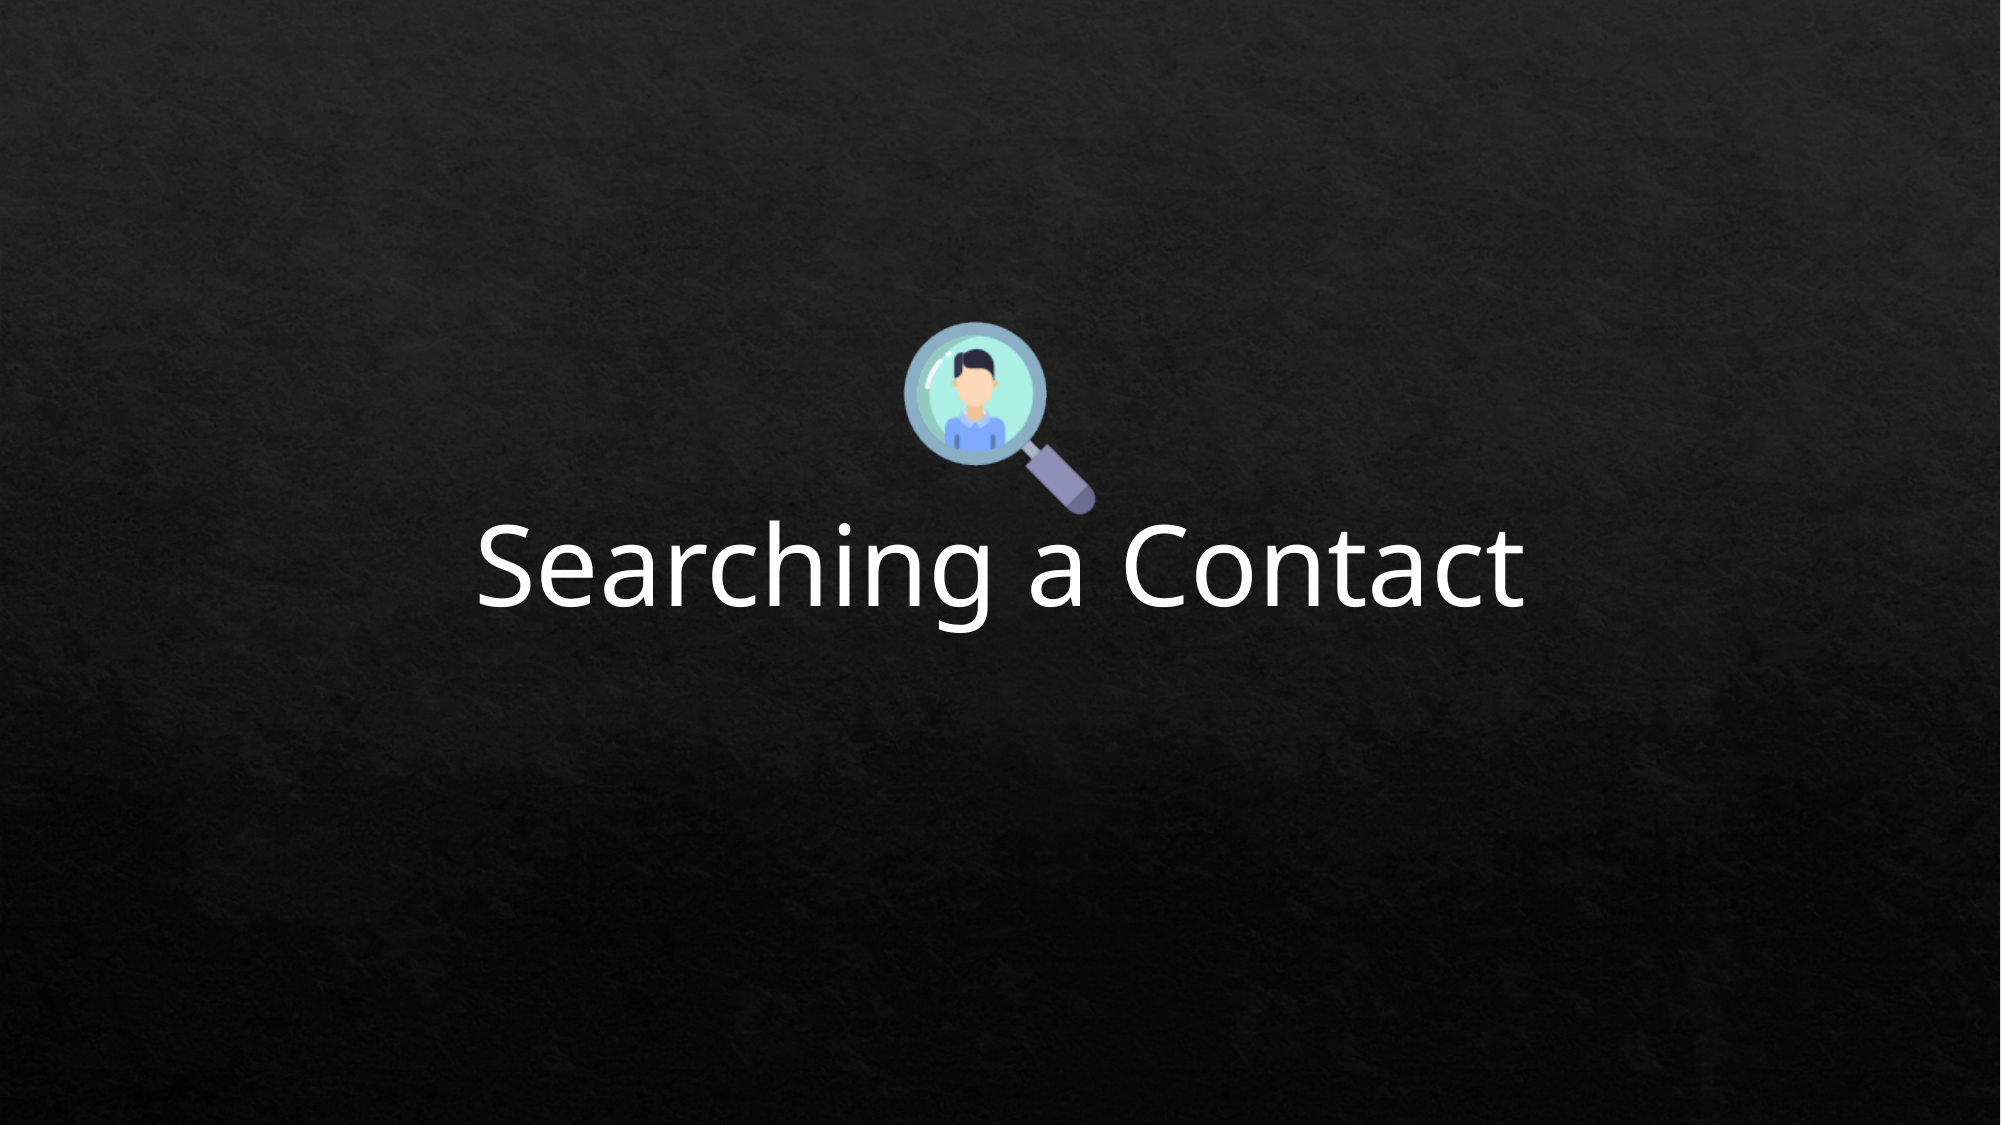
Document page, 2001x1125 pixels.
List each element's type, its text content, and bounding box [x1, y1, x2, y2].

text_box Searching a Contact [459, 486, 1541, 637]
picture [899, 318, 1101, 520]
